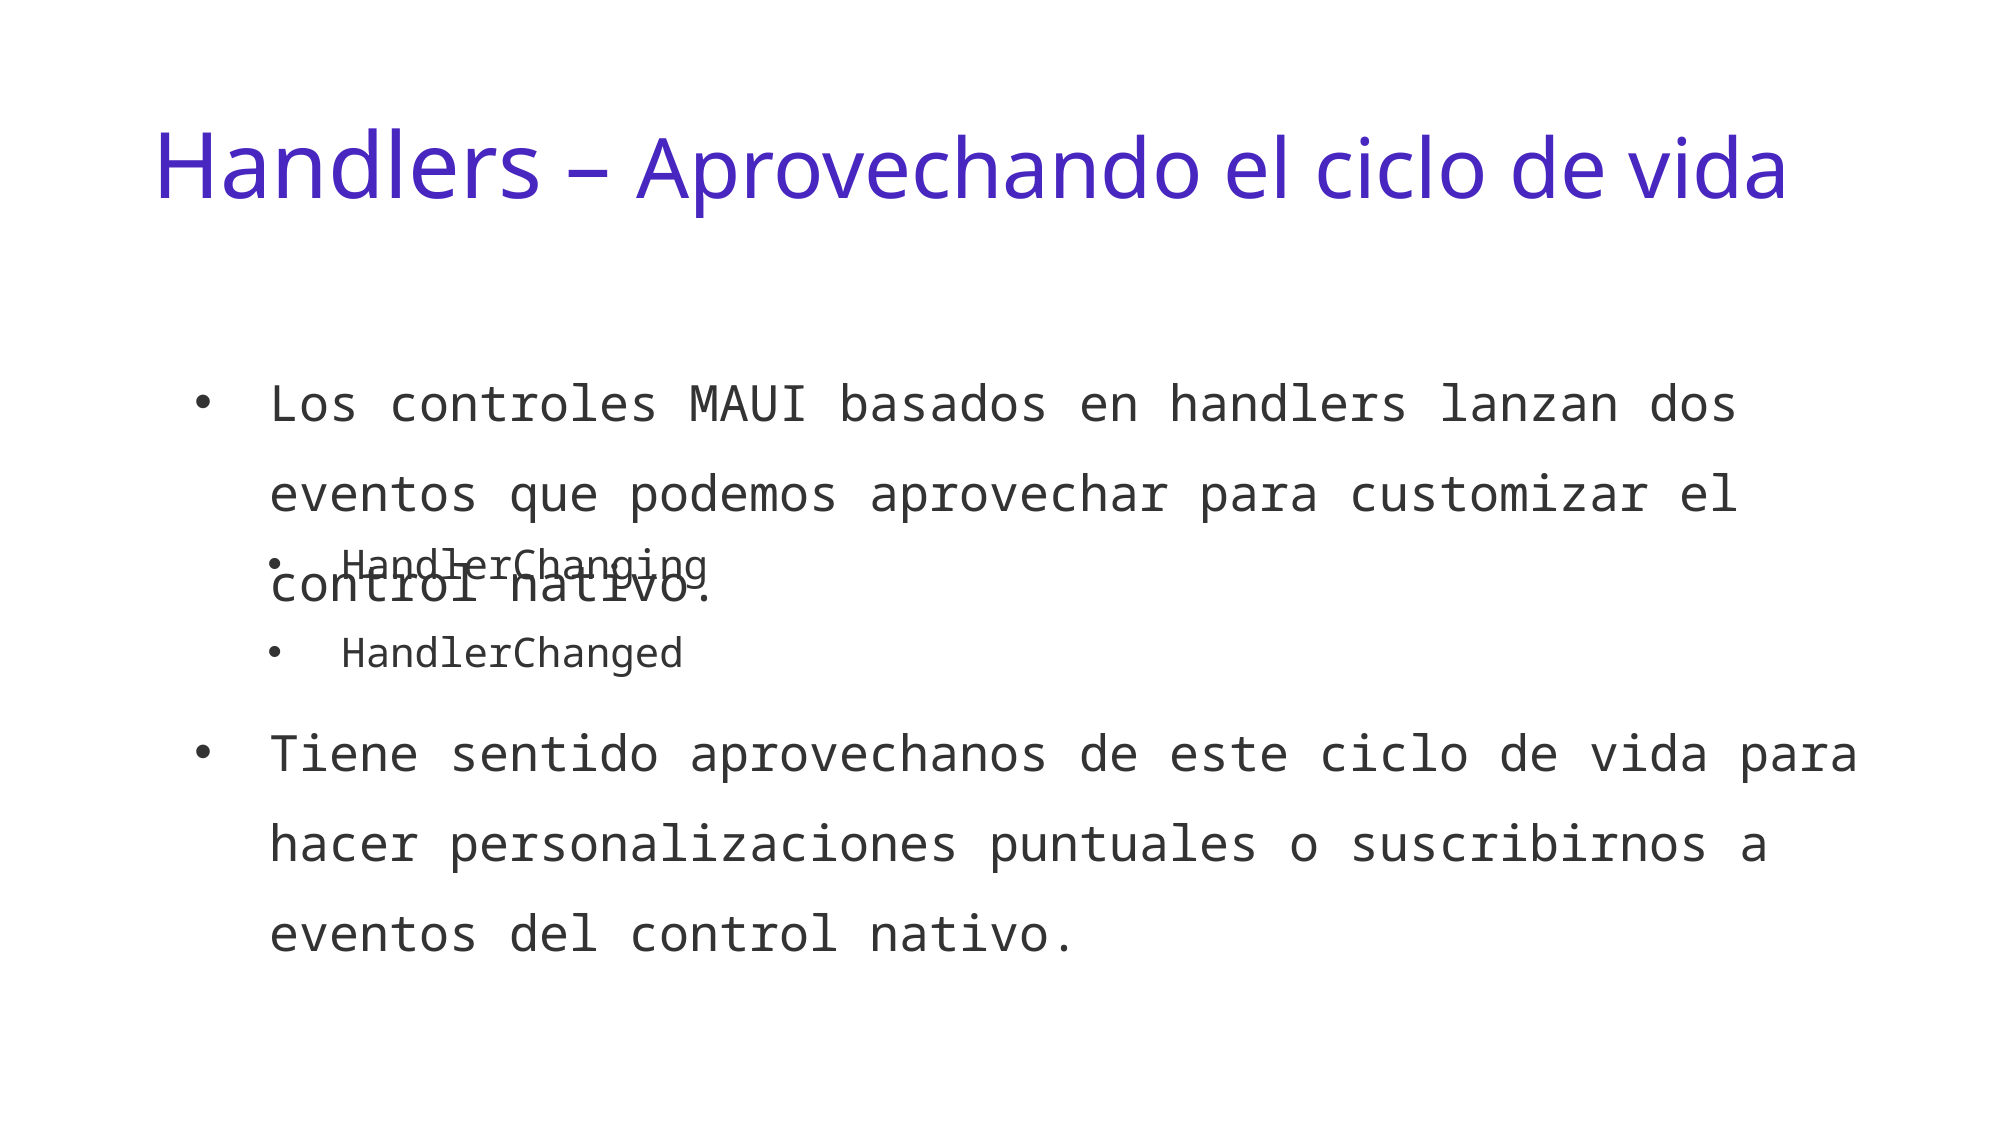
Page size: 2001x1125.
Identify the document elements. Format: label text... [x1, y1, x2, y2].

text_box Tiene sentido aprovechanos de este ciclo de vida para hacer personalizaciones puntuales o suscribirnos a eventos del control nativo. [179, 684, 1905, 968]
text_box Los controles MAUI basados en handlers lanzan dos eventos que podemos aprovechar para customizar el control nativo. [179, 334, 1905, 506]
text_box HandlerChanging [179, 506, 1905, 595]
text_box HandlerChanged [179, 595, 1905, 684]
title Handlers – Aprovechando el ciclo de vida [137, 59, 1863, 278]
